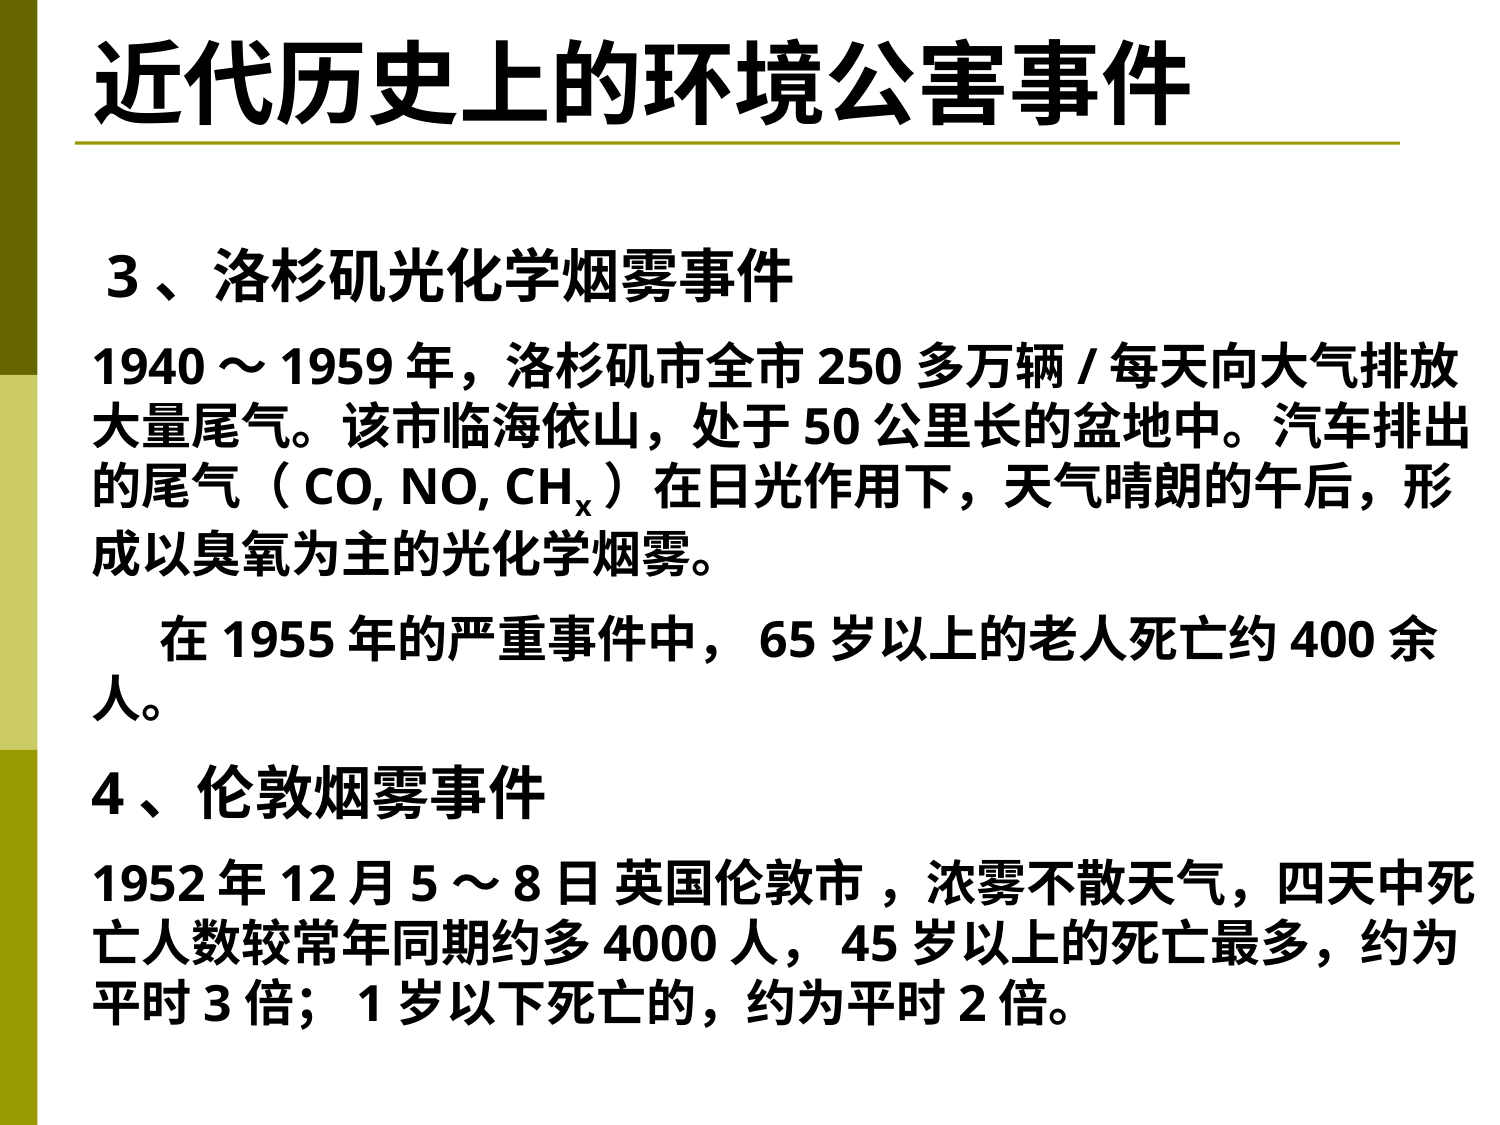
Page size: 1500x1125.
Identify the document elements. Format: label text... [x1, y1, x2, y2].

text_box 3、洛杉矶光化学烟雾事件 1940～1959年，洛杉矶市全市250多万辆/每天向大气排放大量尾气。该市临海依山，处于50公里长的盆地中。汽车排出的尾气（CO, NO, CHx）在日光作用下，天气晴朗的午后，形成以臭氧为主的光化学烟雾。 在1955年的严重事件中，65岁以上的老人死亡约400余人。 4、伦敦烟雾事件 1952年12月5～8日 英国伦敦市 ，浓雾不散天气，四天中死亡人数较常年同期约多4000人，45岁以上的死亡最多，约为平时3倍；1岁以下死亡的，约为平时2倍。 [76, 231, 1500, 1124]
text_box 近代历史上的环境公害事件 [75, 18, 1211, 138]
